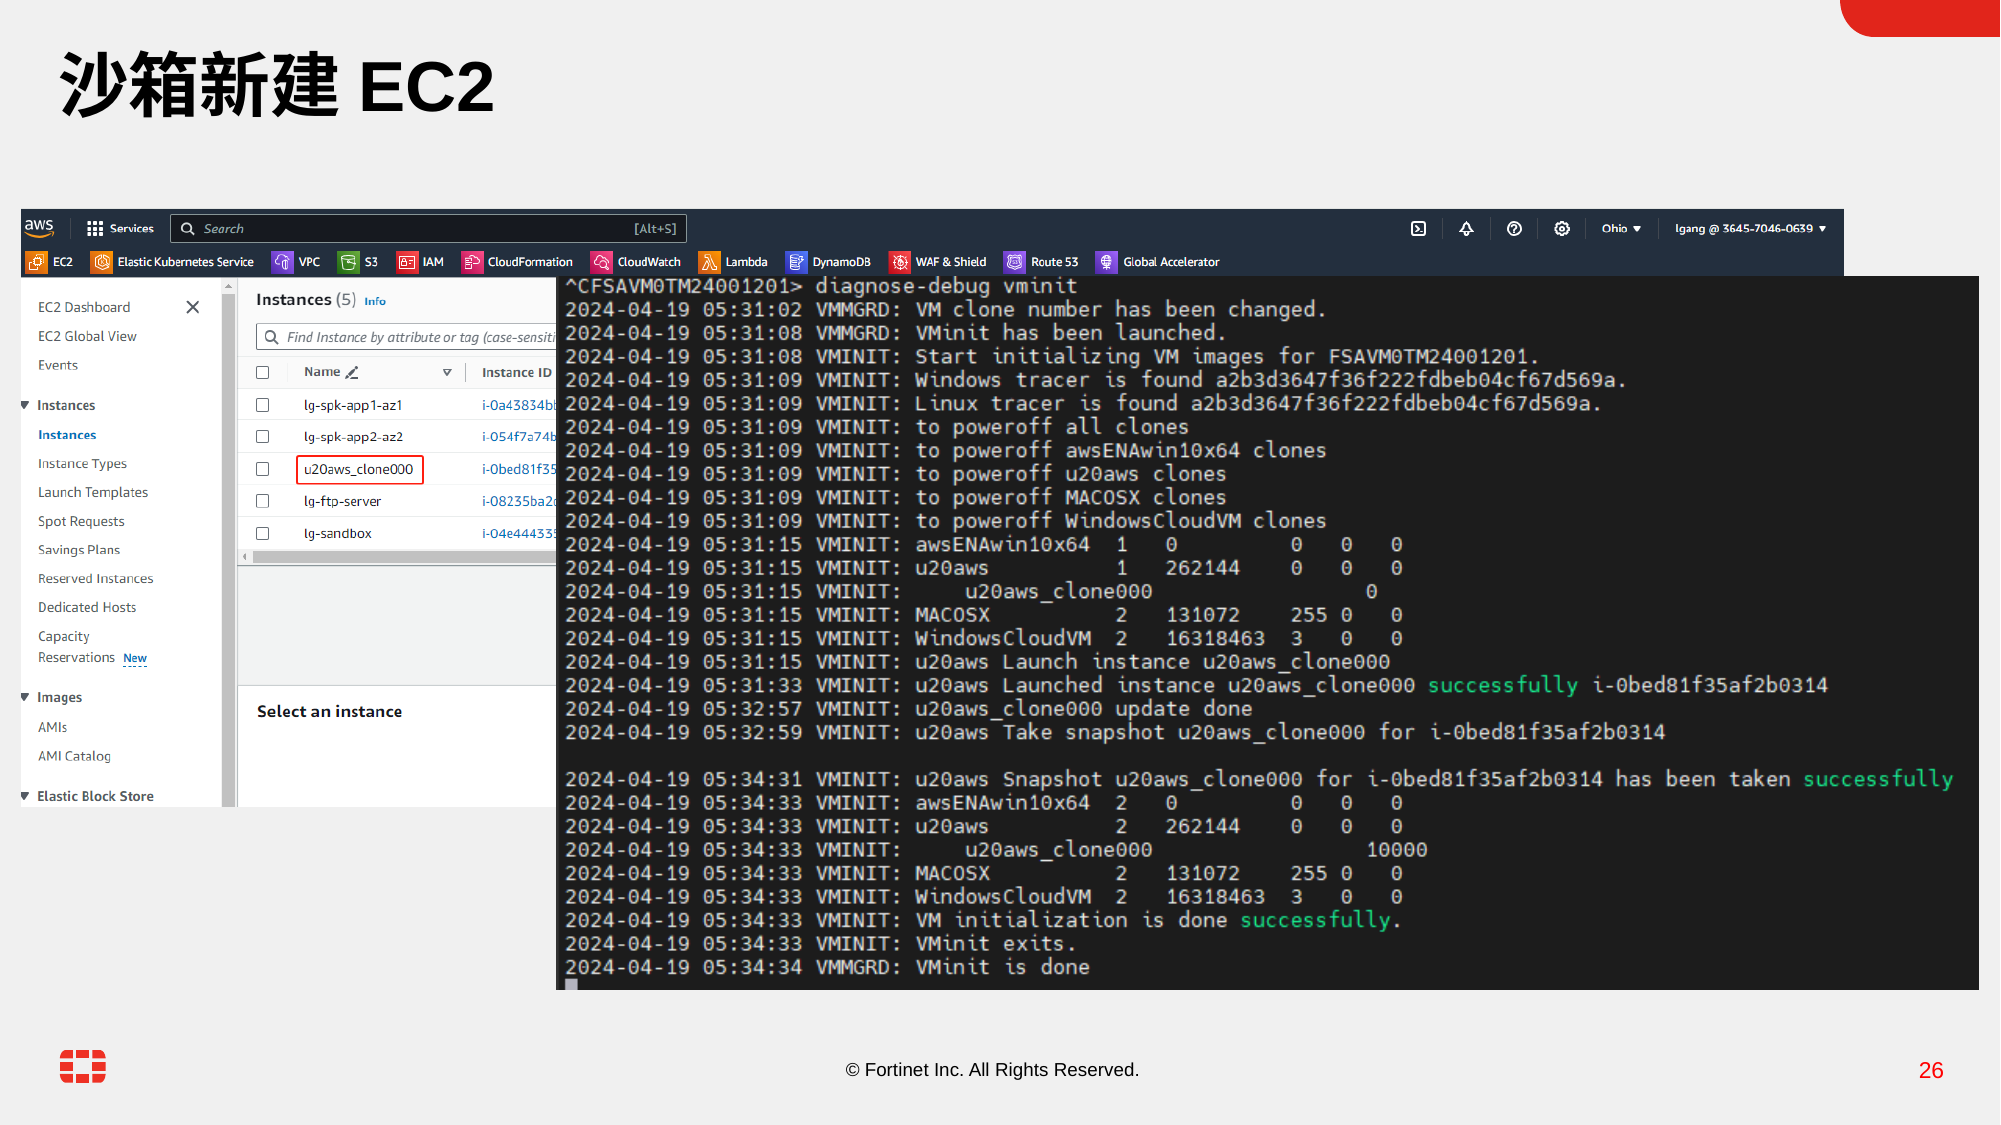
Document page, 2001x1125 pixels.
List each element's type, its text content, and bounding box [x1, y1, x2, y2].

title 沙箱新建EC2 [43, 28, 1822, 148]
picture [21, 208, 1979, 990]
